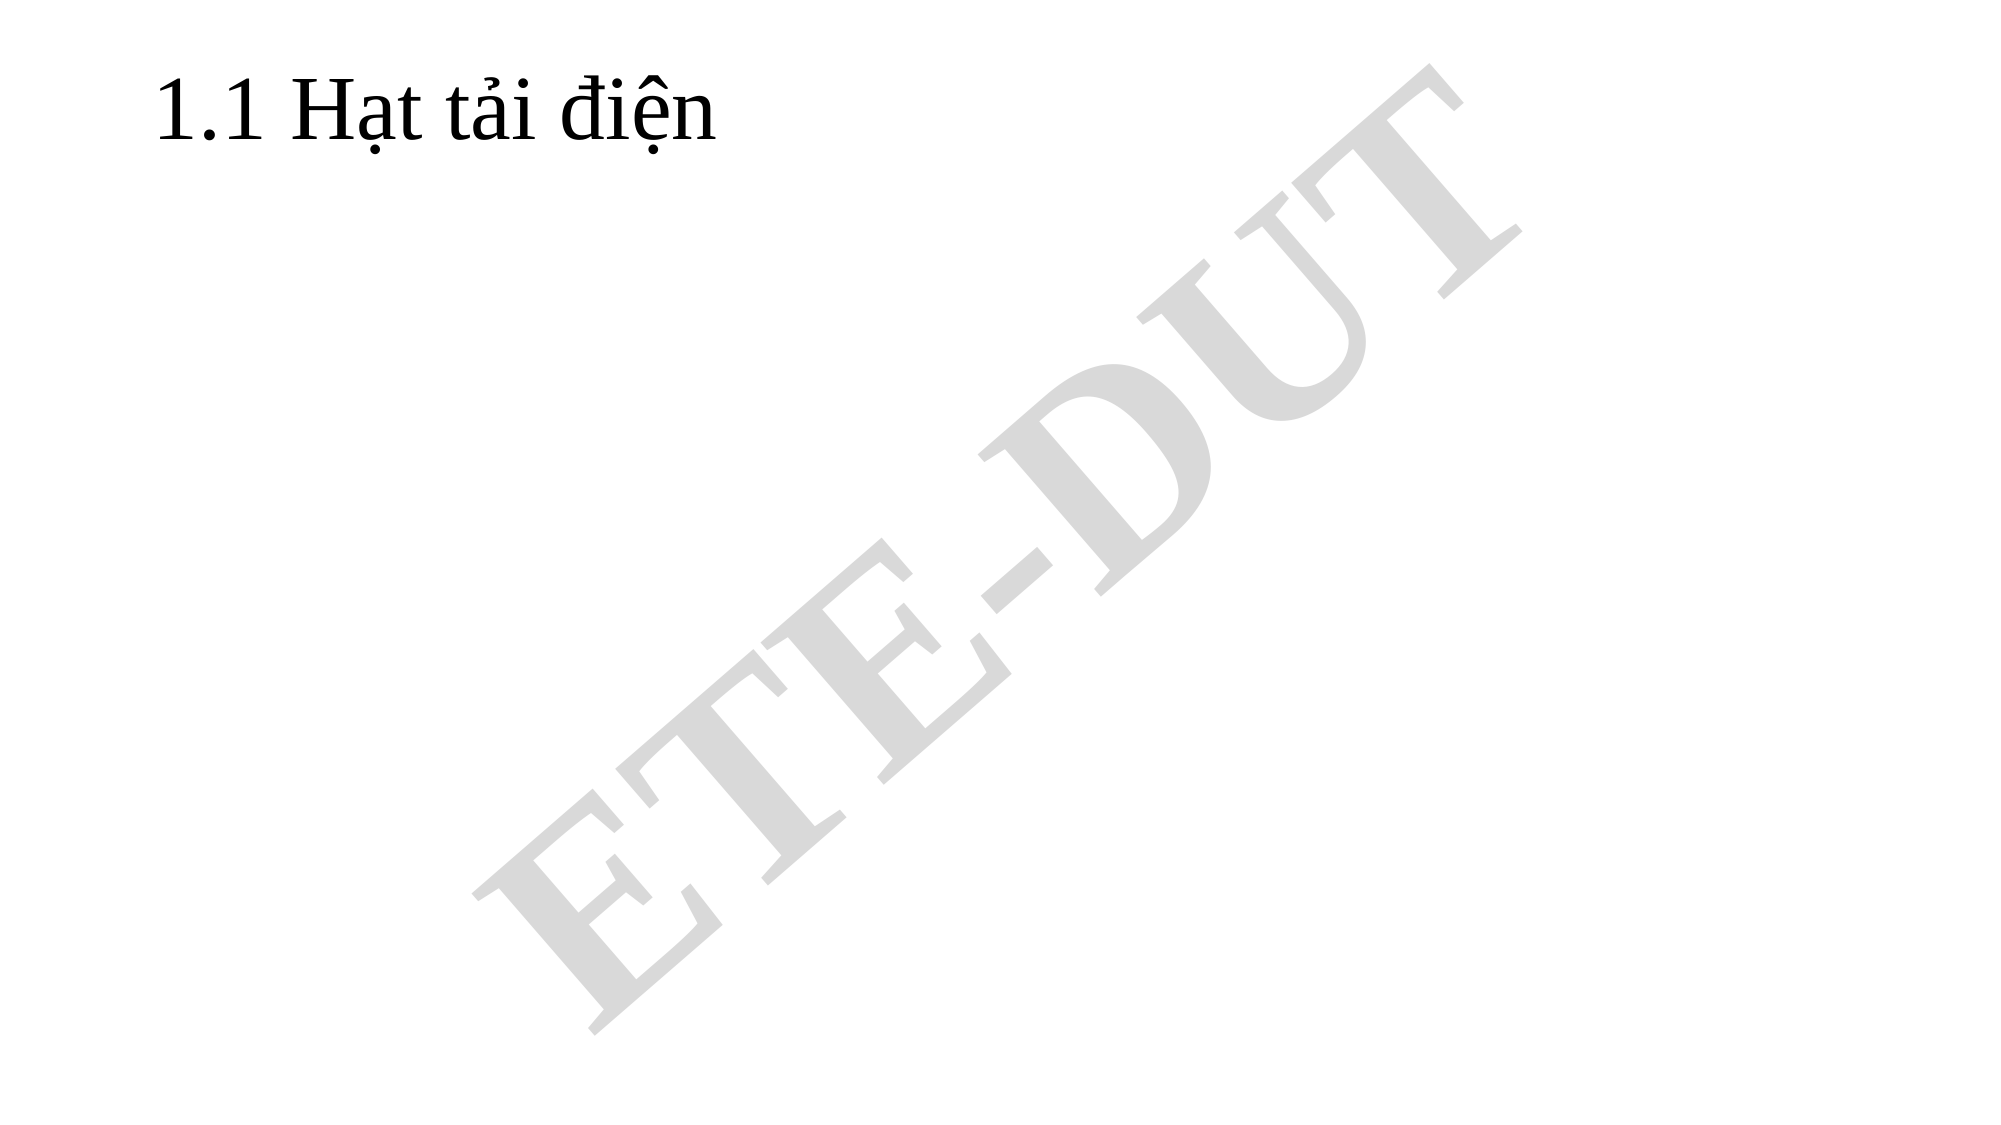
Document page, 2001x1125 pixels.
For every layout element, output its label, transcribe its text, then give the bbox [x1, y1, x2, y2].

title 1.1 Hạt tải điện [137, 0, 1863, 219]
